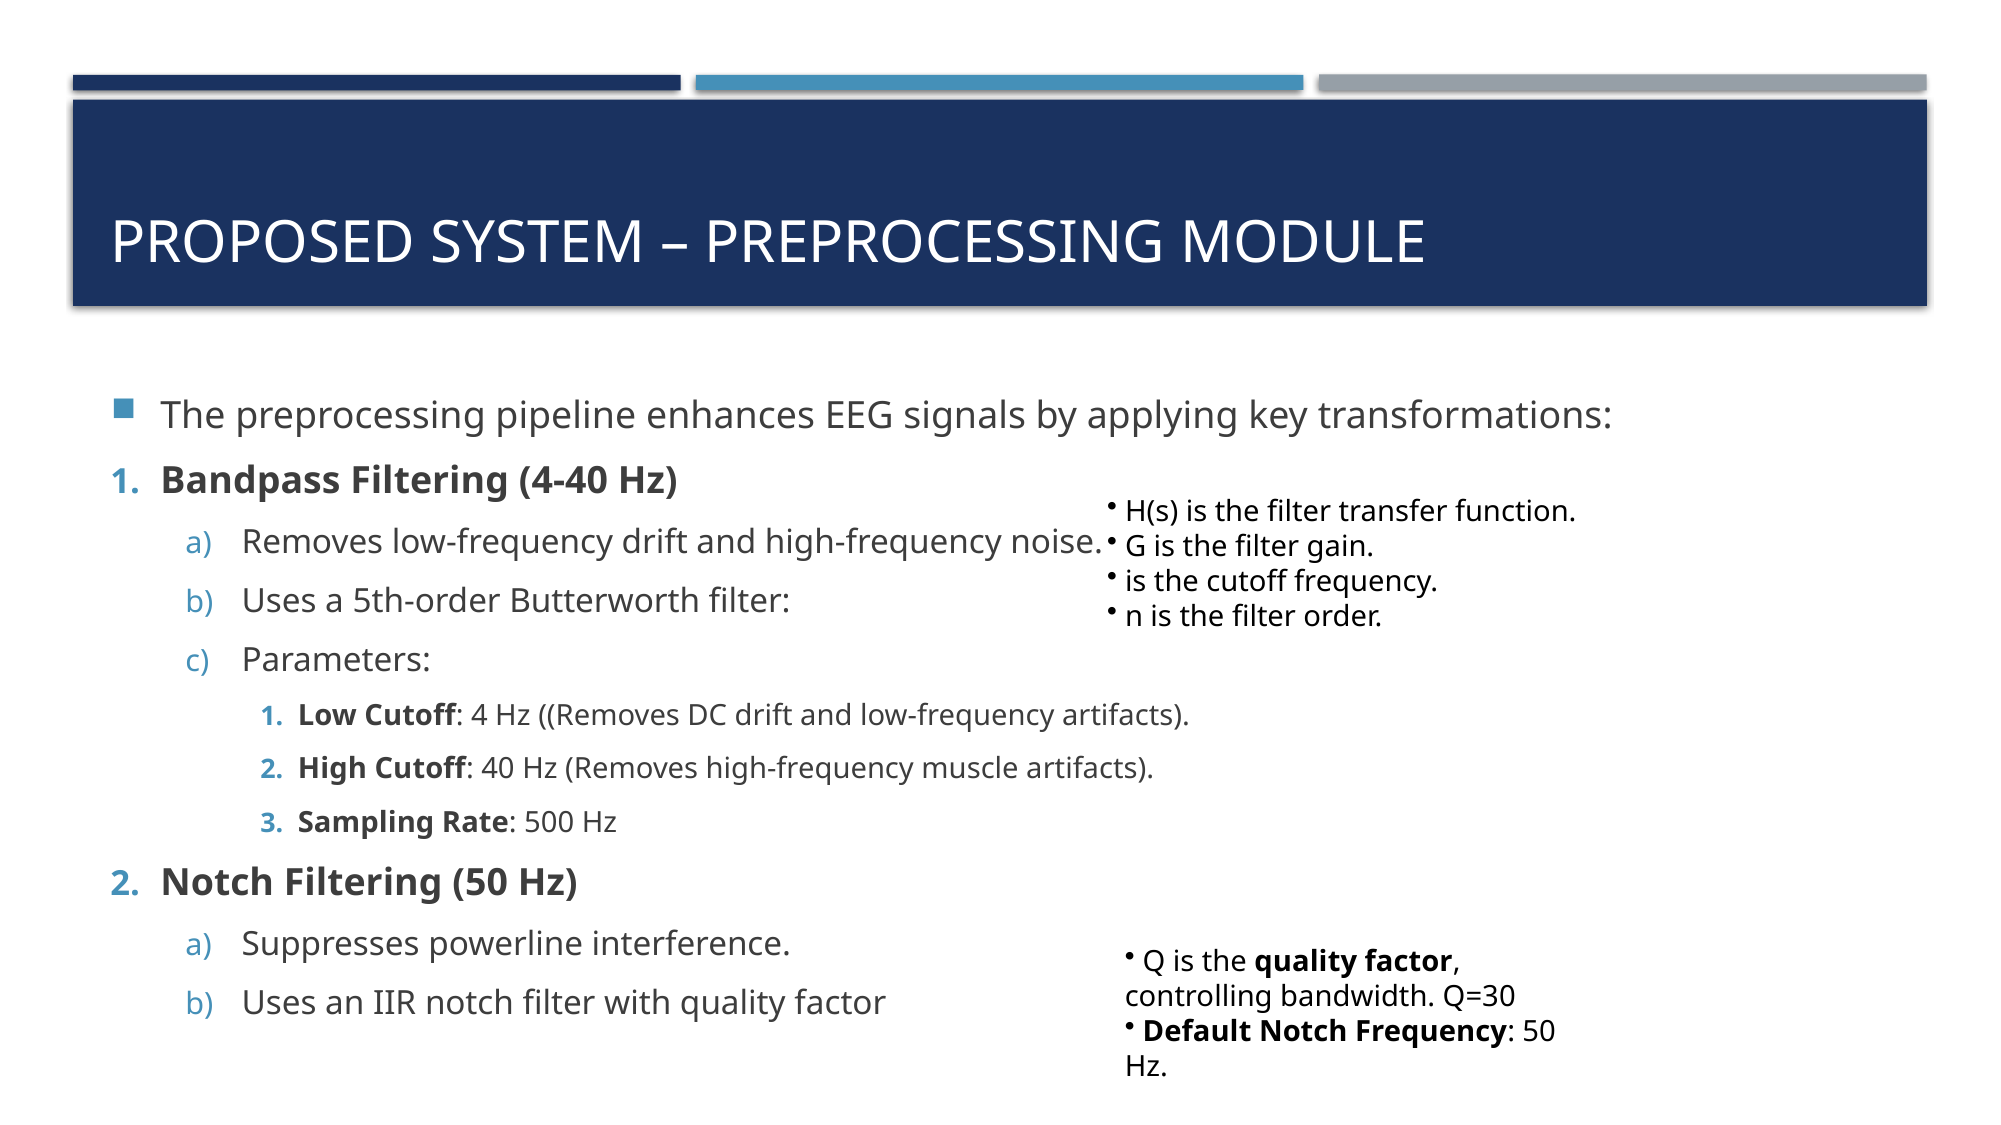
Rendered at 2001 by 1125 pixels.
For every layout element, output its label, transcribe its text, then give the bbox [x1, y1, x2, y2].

title Proposed system – PREPROCESSING MODULE [95, 119, 1905, 282]
text_box Q is the quality factor, controlling bandwidth. Q=30 Default Notch Frequency: 50 Hz. [1109, 934, 1621, 1090]
